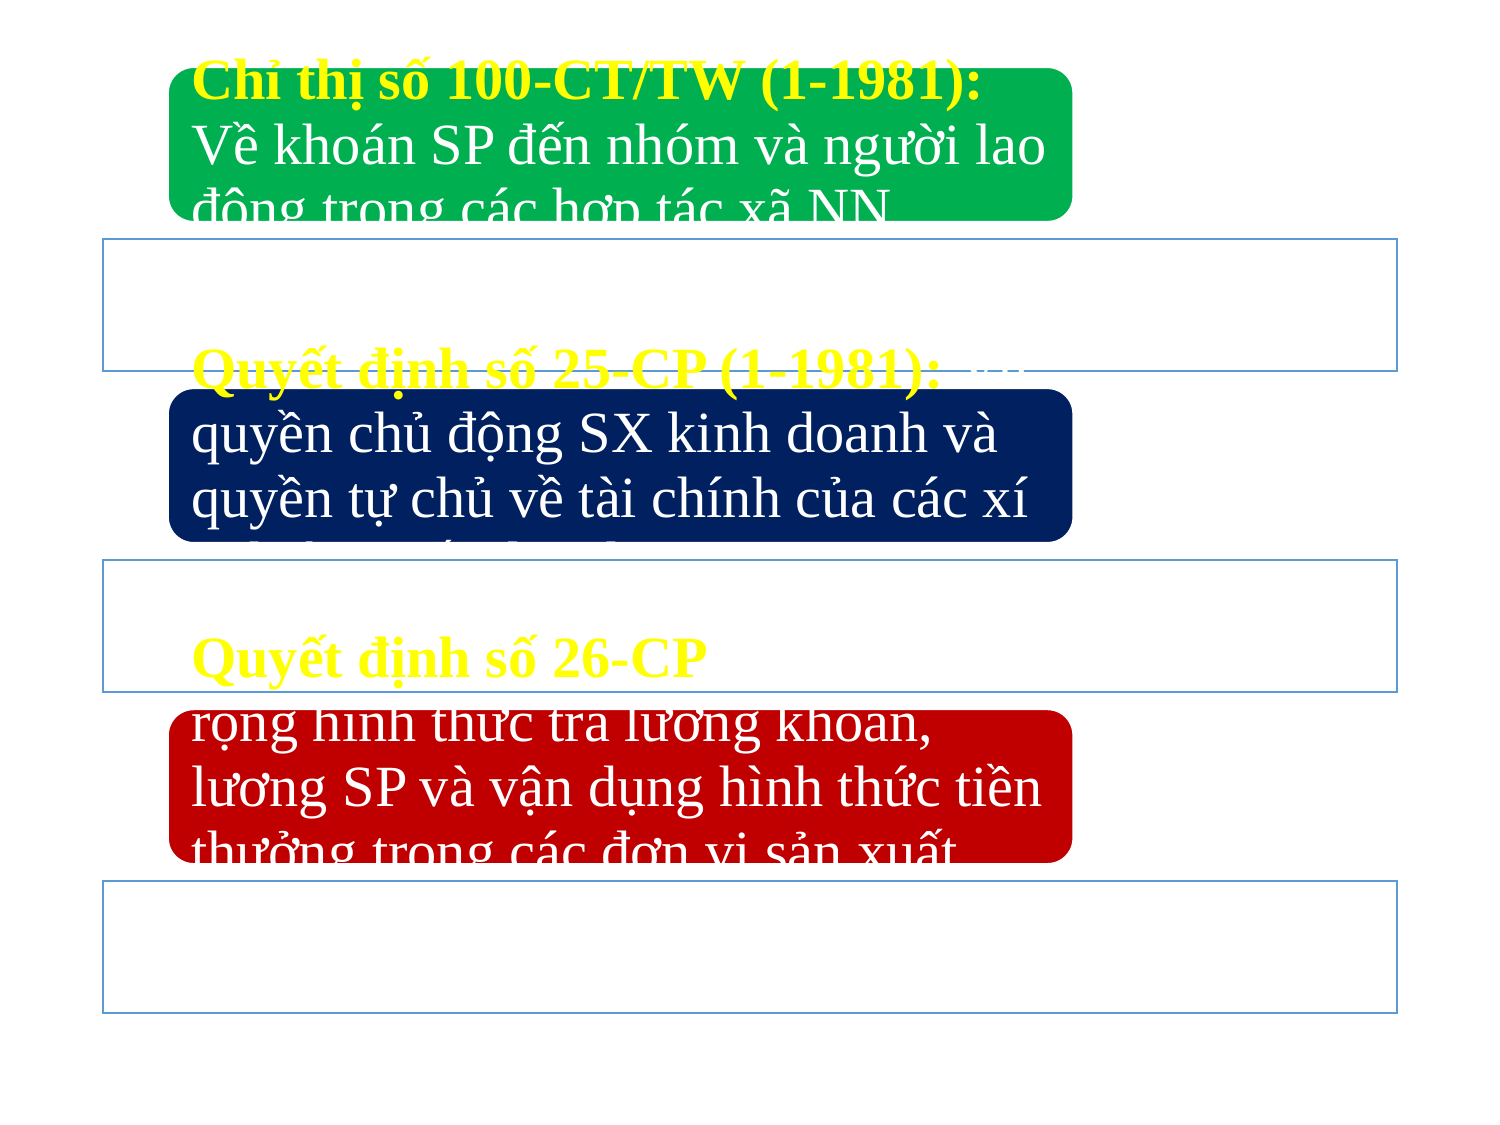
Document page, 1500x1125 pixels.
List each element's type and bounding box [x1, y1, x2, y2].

list [103, 49, 1397, 1014]
